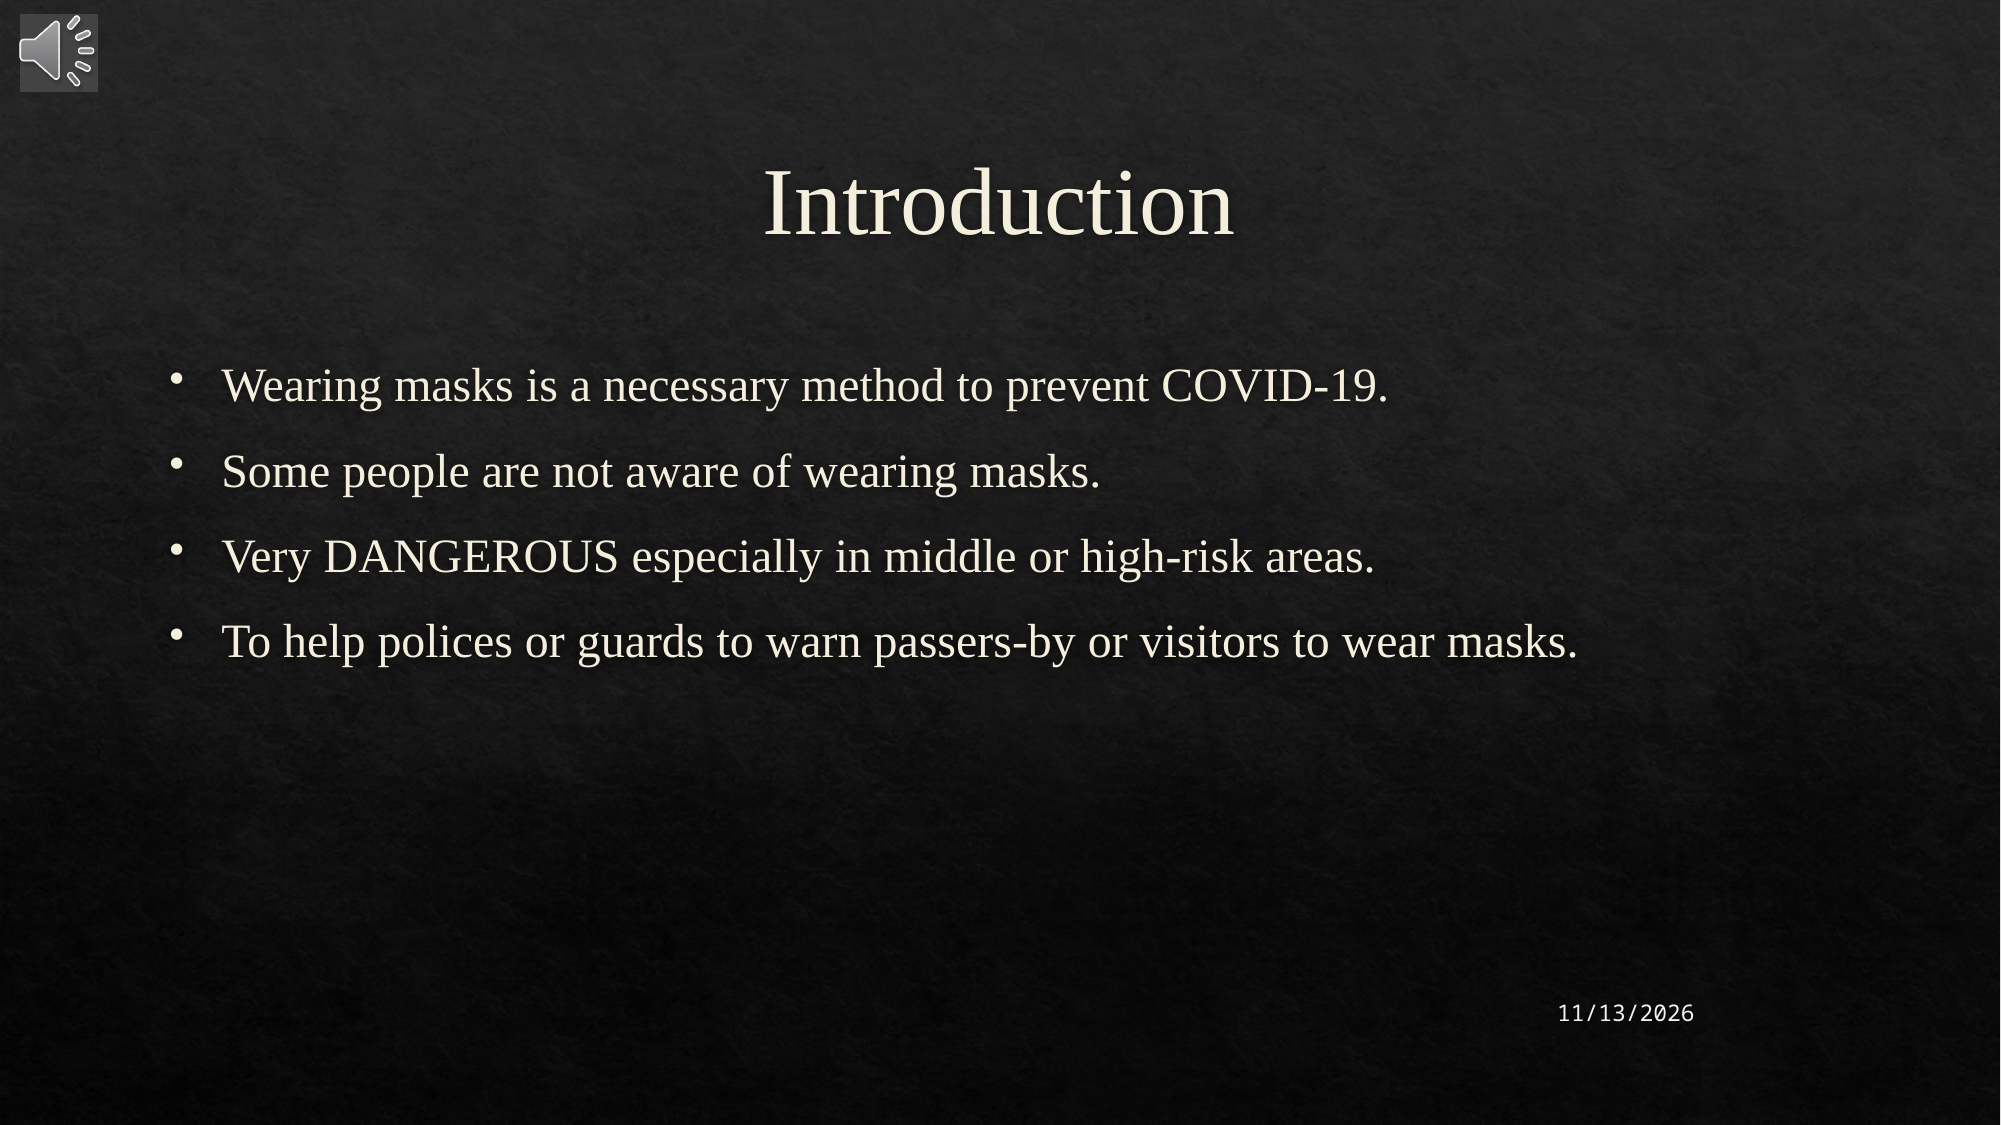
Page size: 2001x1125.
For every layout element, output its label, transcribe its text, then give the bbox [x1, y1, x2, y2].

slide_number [1259, 984, 1710, 1045]
title Introduction [149, 99, 1849, 307]
list Wearing masks is a necessary method to prevent COVID-19. Some people are not aware of wearing masks. Very DANGEROUS especially in middle or high-risk areas. To help polices or guards to warn passers-by or visitors to wear masks. [149, 340, 1849, 950]
picture [18, 12, 100, 94]
